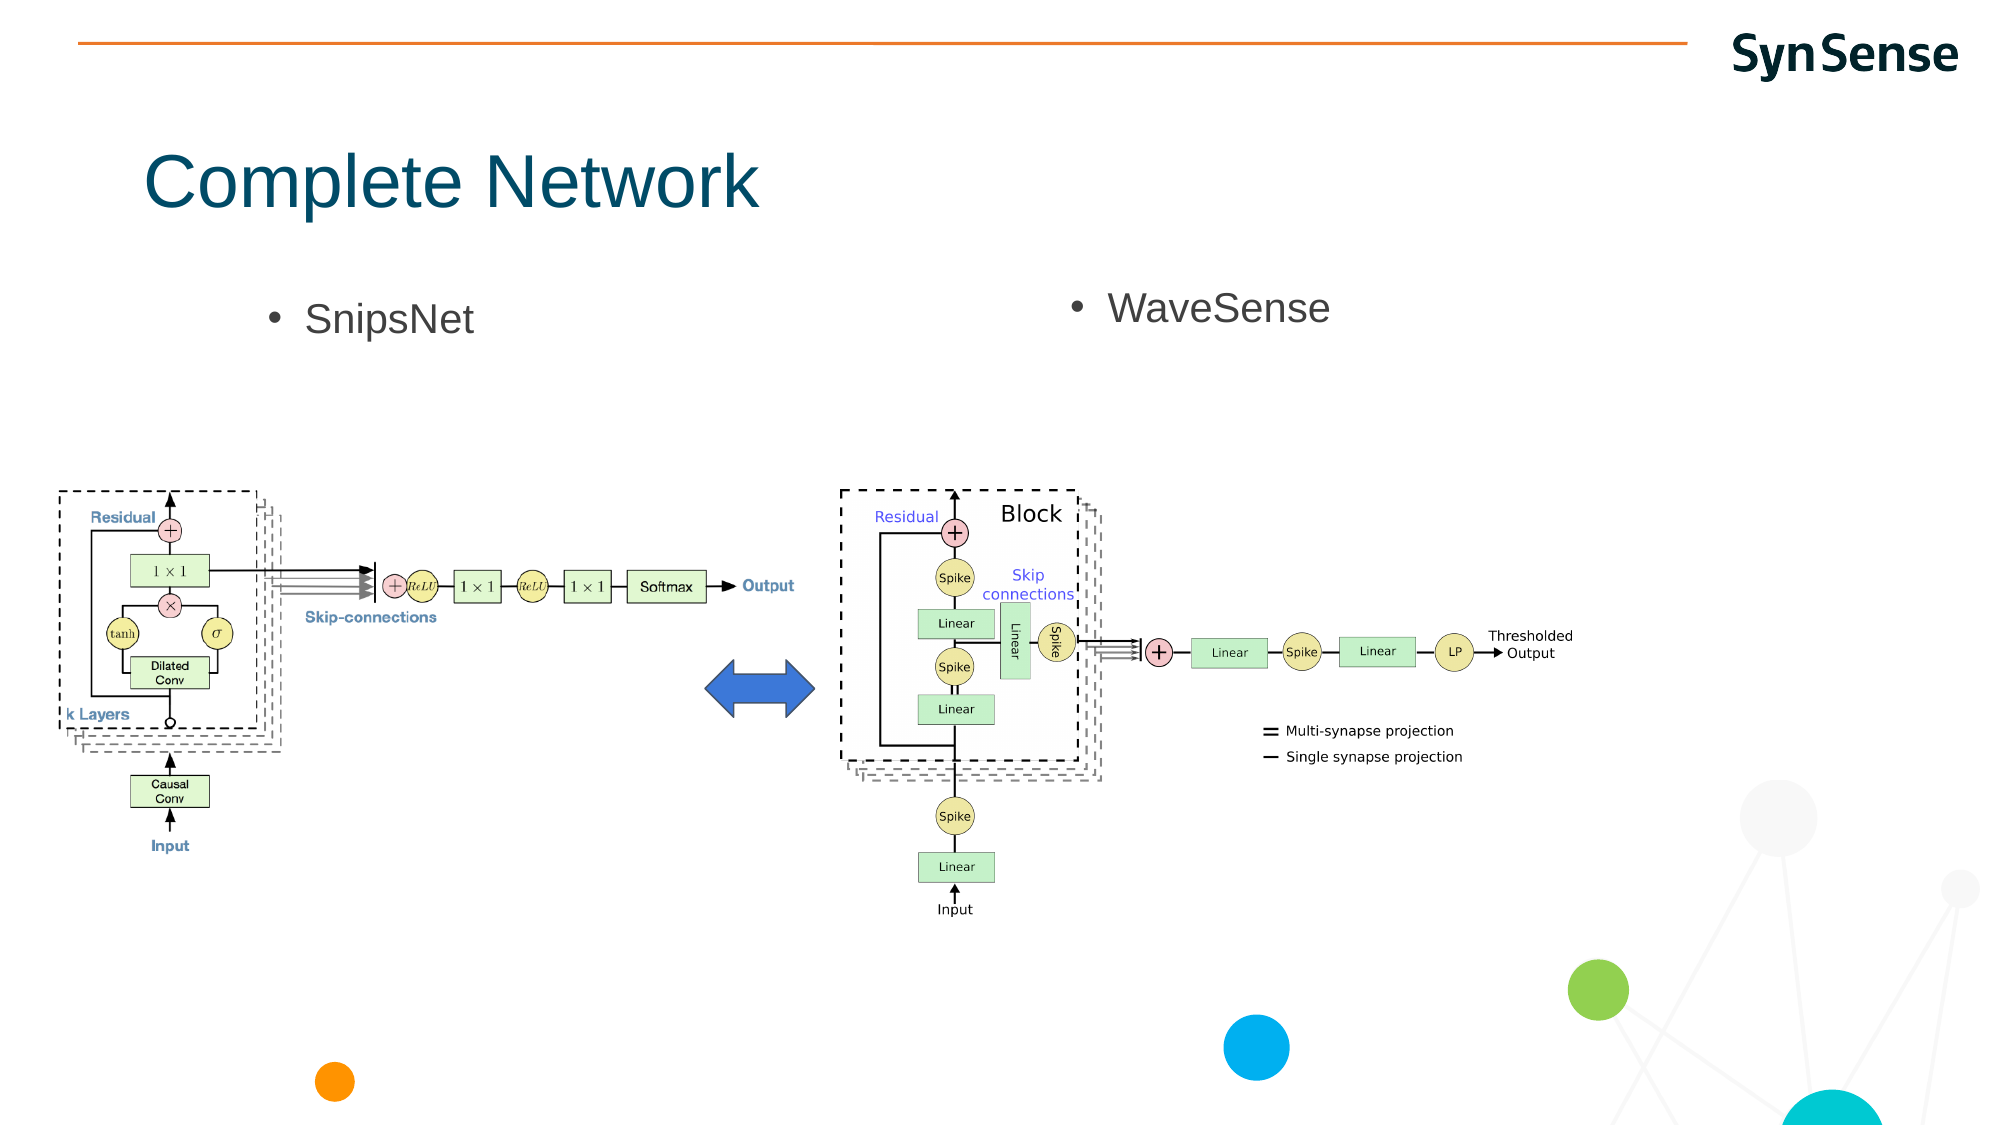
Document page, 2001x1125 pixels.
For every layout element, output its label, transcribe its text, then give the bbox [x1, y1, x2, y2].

text_box WaveSense [1055, 278, 2000, 345]
text_box SnipsNet [252, 289, 1958, 356]
picture [30, 464, 811, 861]
text_box Complete Network [128, 135, 1834, 275]
picture [839, 489, 1572, 917]
picture [1733, 33, 1958, 82]
